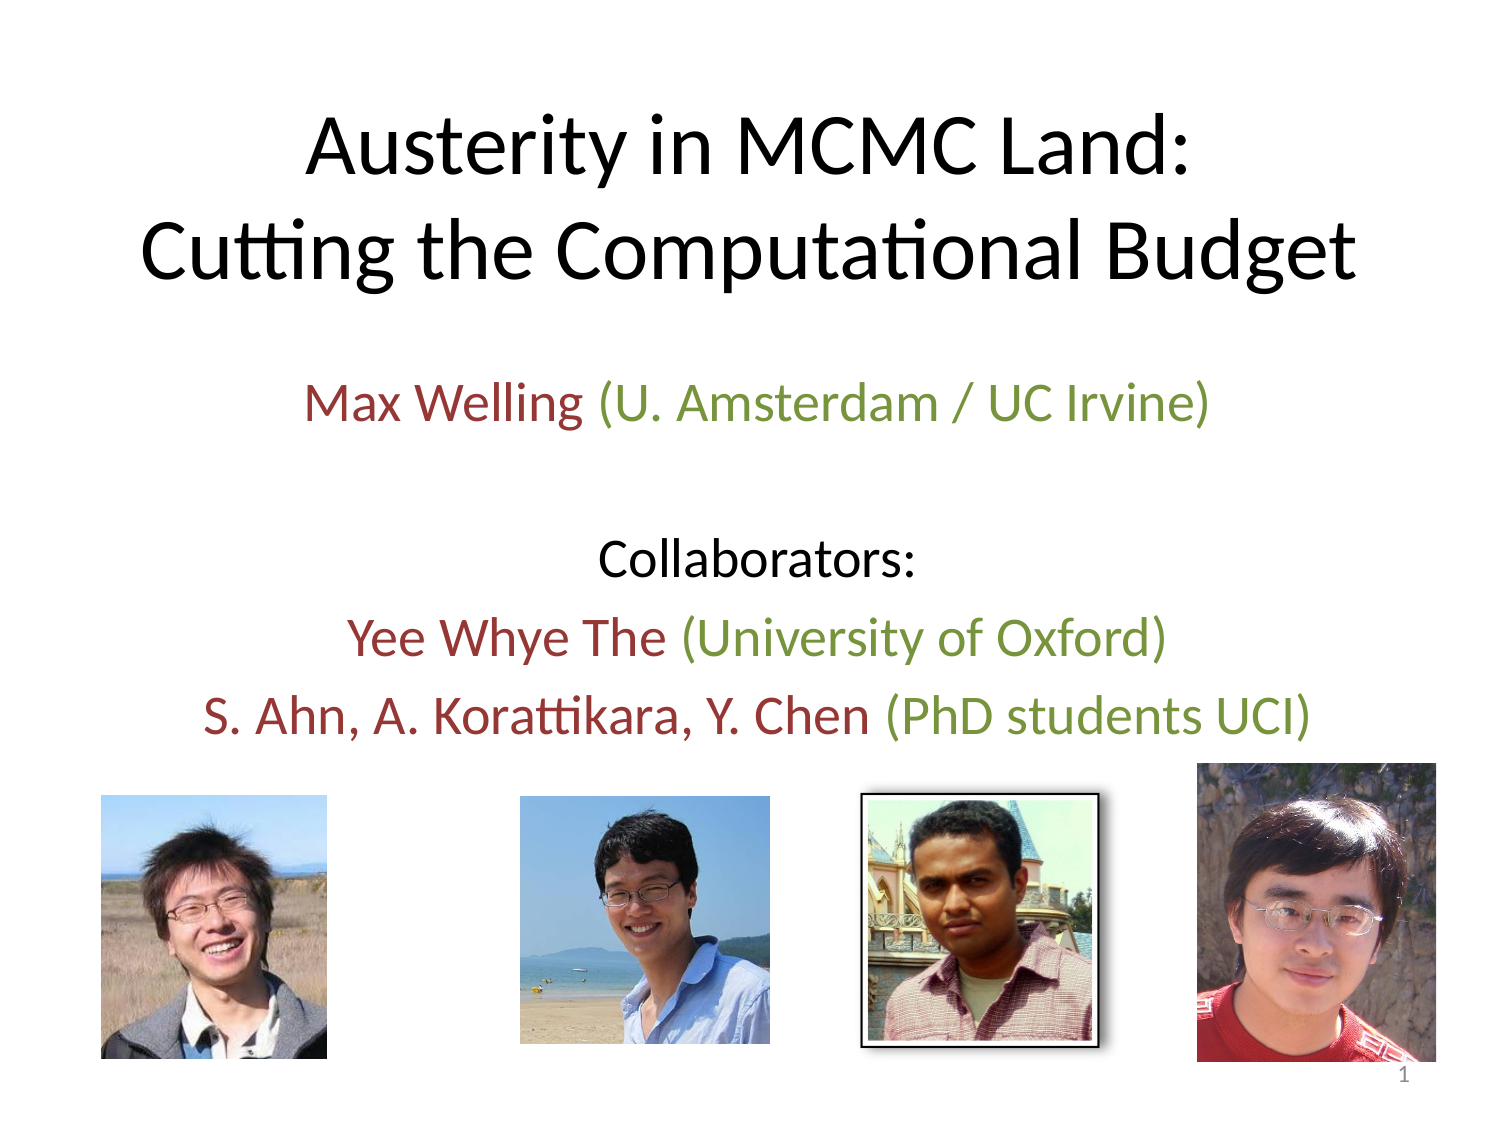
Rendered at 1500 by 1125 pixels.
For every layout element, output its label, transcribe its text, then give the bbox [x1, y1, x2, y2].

picture [851, 776, 1123, 1065]
picture [100, 794, 327, 1060]
picture [1196, 763, 1437, 1062]
picture [520, 795, 770, 1044]
slide_number 1 [1074, 1042, 1425, 1103]
title Austerity in MCMC Land: Cutting the Computational Budget [112, 71, 1388, 313]
subtitle Max Welling (U. Amsterdam / UC Irvine) Collaborators: Yee Whye The (University of Oxford) S. Ahn, A. Korattikara, Y. Chen (PhD students UCI) [91, 357, 1425, 755]
